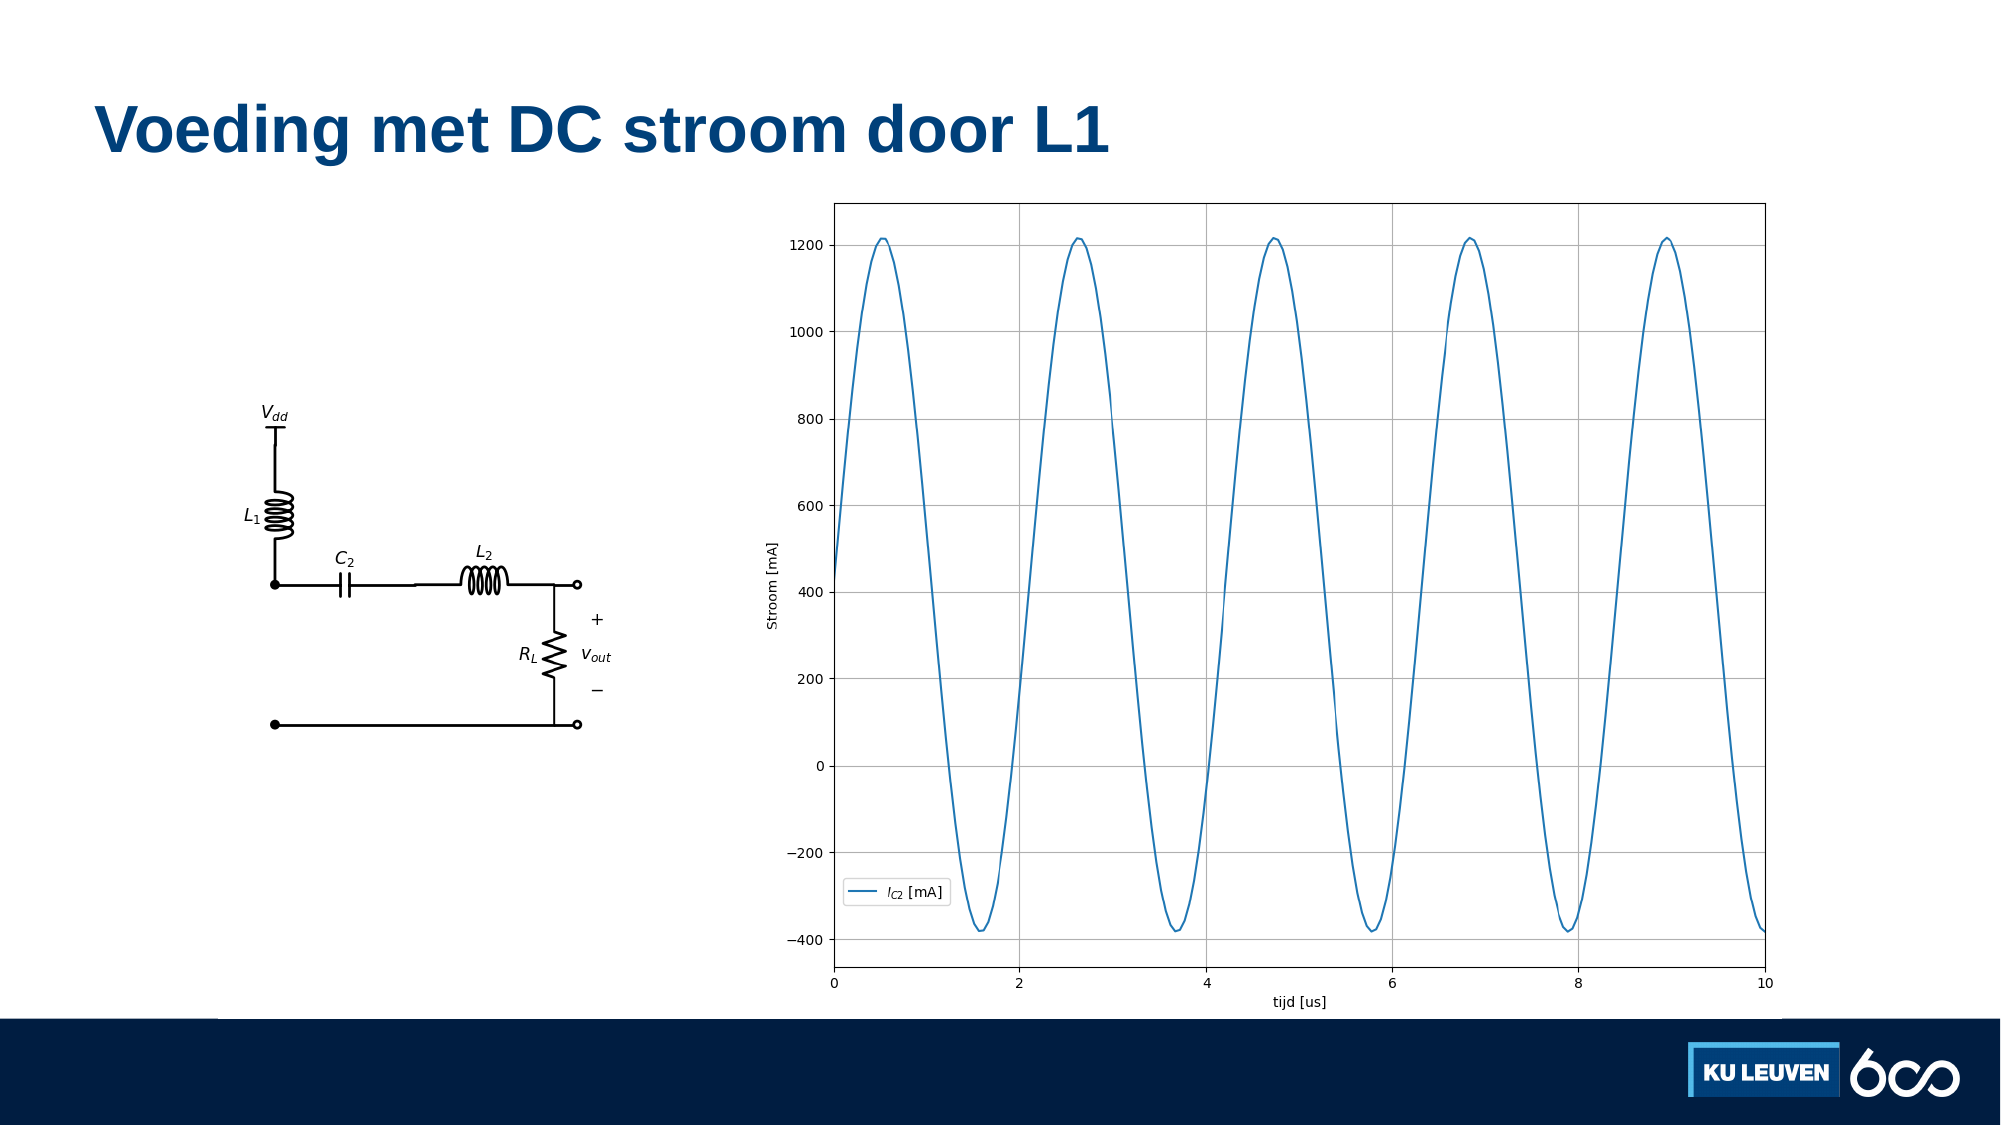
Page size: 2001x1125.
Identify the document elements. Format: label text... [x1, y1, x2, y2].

title Voeding met DC stroom door L1 [94, 94, 1900, 186]
picture [218, 193, 1782, 1019]
picture [1688, 1042, 1960, 1097]
